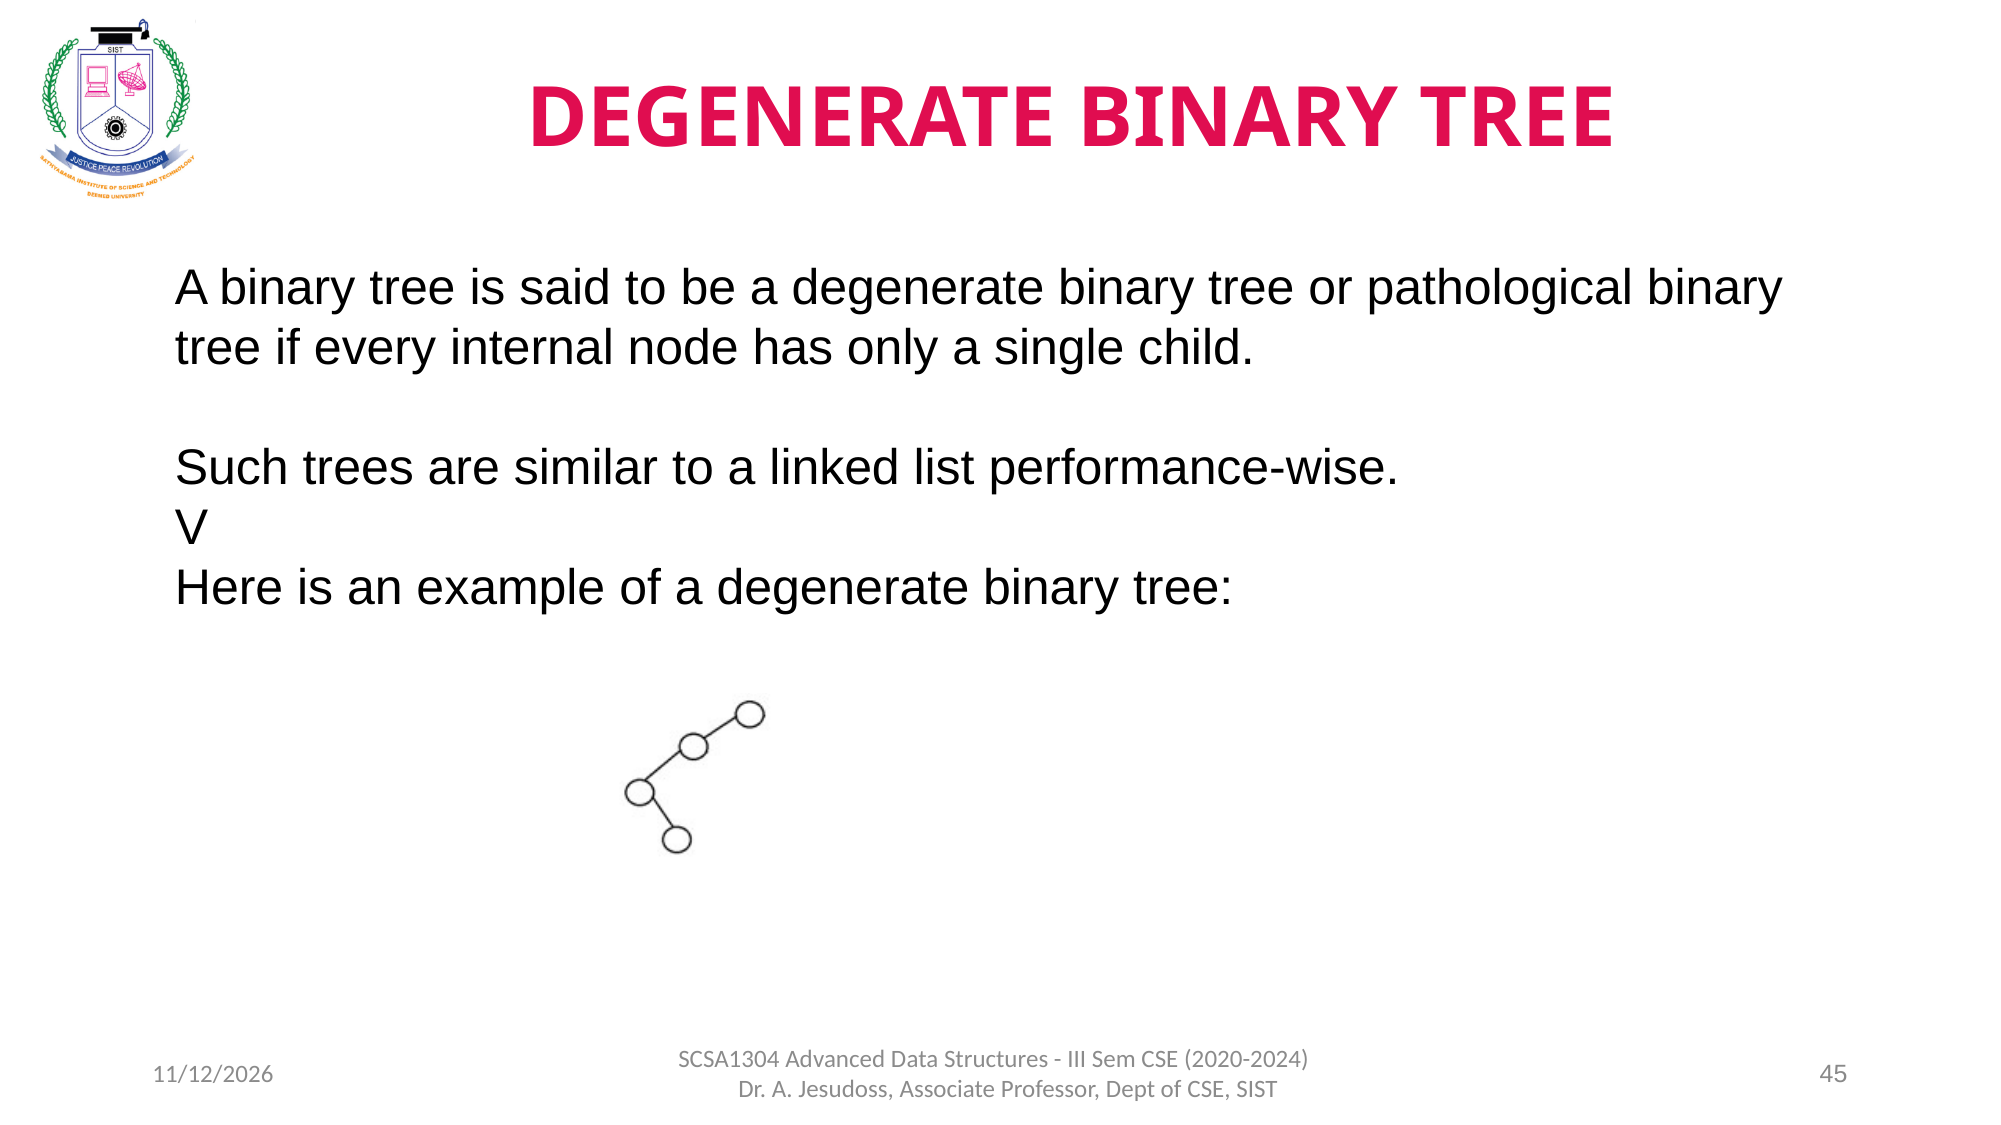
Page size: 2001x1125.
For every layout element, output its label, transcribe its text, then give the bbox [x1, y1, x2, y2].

picture [594, 693, 800, 866]
footer SCSA1304 Advanced Data Structures - III Sem CSE (2020-2024) Dr. A. Jesudoss, Associate Professor, Dept of CSE, SIST [662, 1042, 1338, 1103]
text_box A binary tree is said to be a degenerate binary tree or pathological binary tree if every internal node has only a single child. Such trees are similar to a linked list performance-wise. V Here is an example of a degenerate binary tree: [160, 247, 1859, 623]
title DEGENERATE BINARY TREE [269, 26, 1874, 214]
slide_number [137, 1042, 588, 1103]
picture [28, 14, 196, 205]
slide_number 45 [1412, 1042, 1863, 1103]
